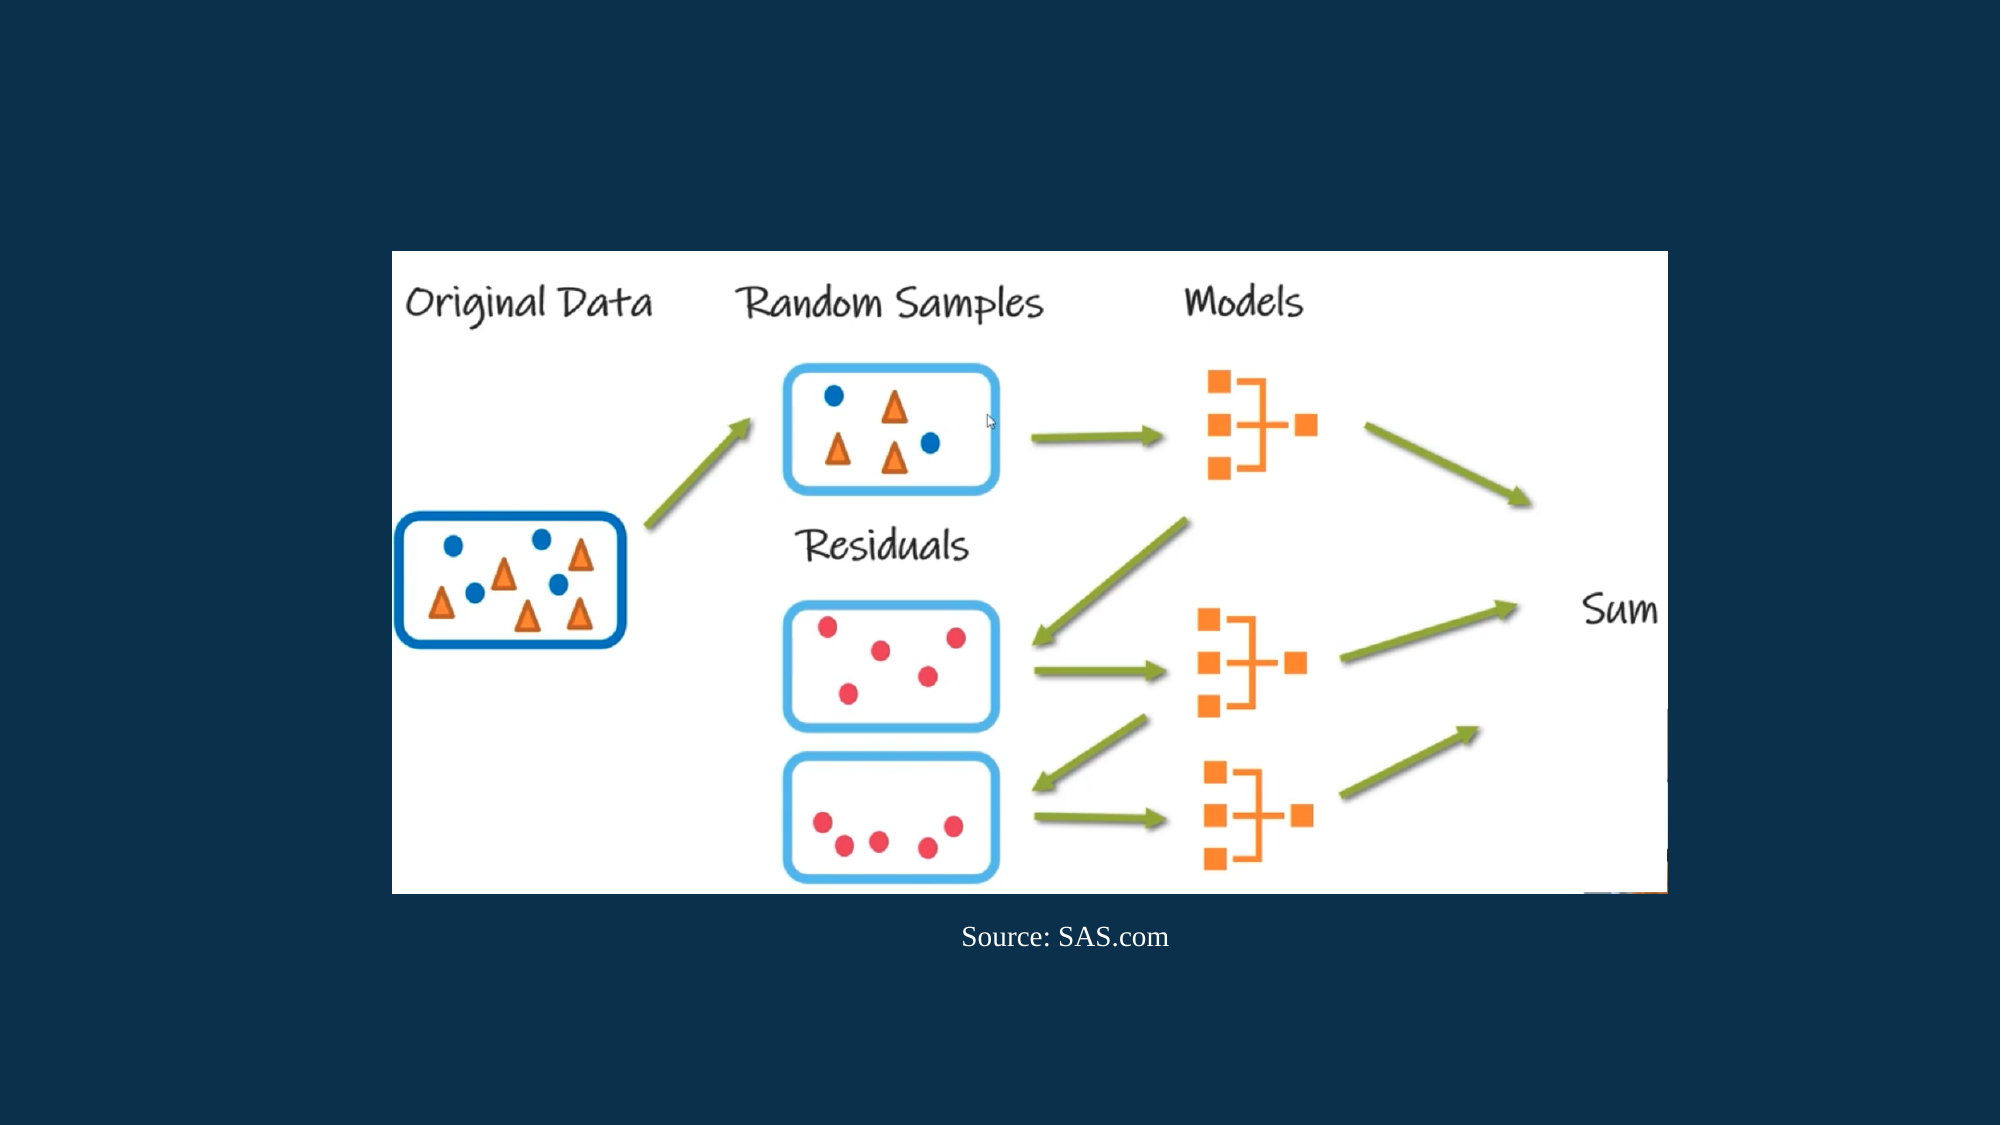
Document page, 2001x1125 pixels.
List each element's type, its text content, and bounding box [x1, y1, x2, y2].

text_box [391, 251, 1668, 895]
text_box Source: SAS.com [479, 909, 1652, 960]
